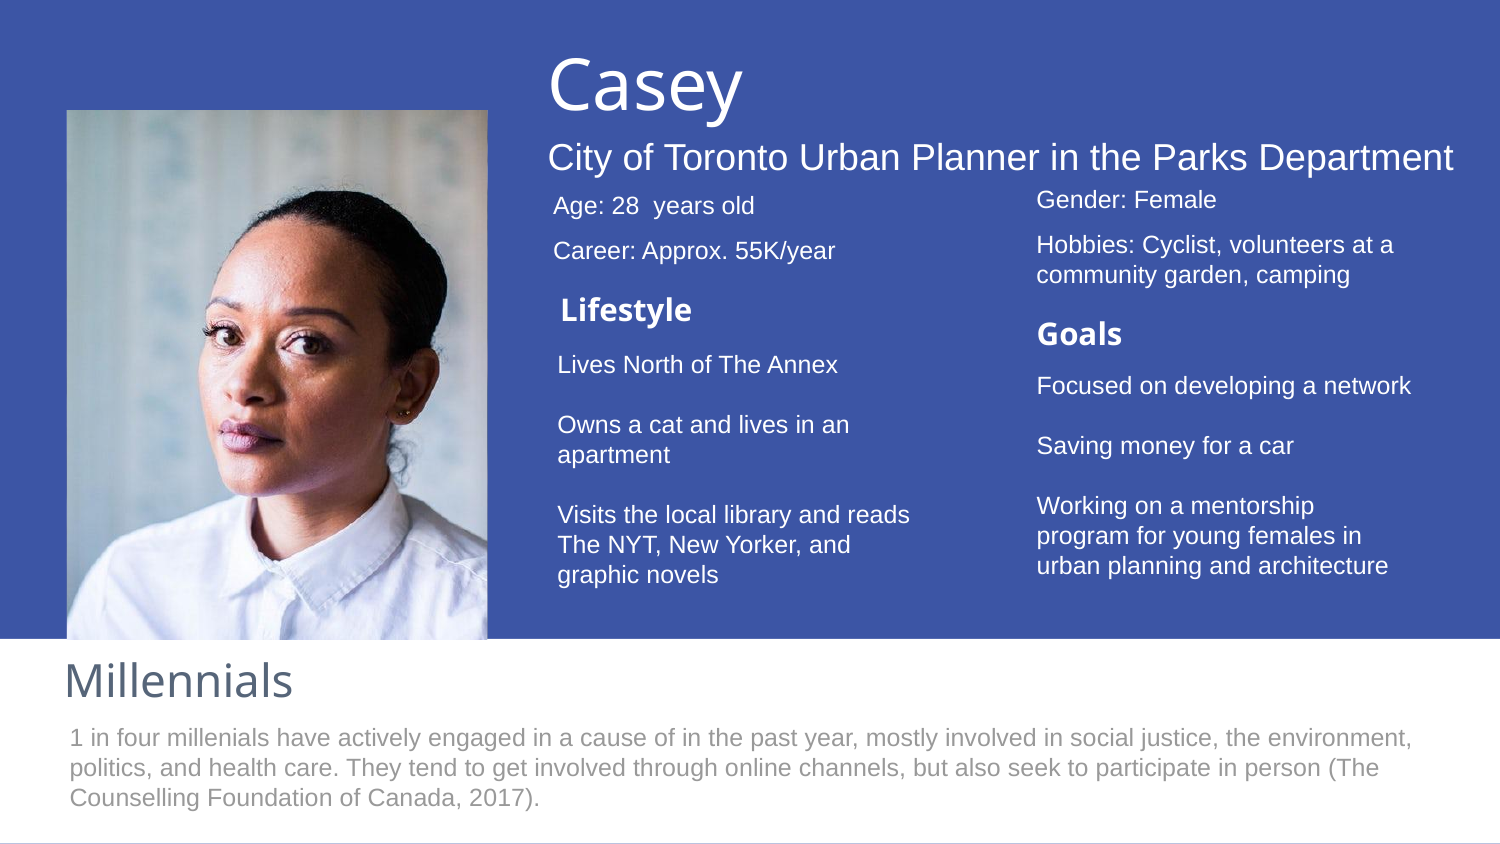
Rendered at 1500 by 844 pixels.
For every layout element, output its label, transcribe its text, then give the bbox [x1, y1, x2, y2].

text_box [0, 638, 1500, 844]
text_box Lives North of The Annex Owns a cat and lives in an apartment Visits the local library and reads The NYT, New Yorker, and graphic novels [542, 333, 932, 577]
text_box Millennials [48, 651, 1447, 708]
picture [66, 110, 488, 640]
text_box Goals [1021, 305, 1168, 354]
text_box Gender: Female Hobbies: Cyclist, volunteers at a community garden, camping [1021, 174, 1500, 298]
text_box Lifestyle [545, 281, 710, 333]
text_box 1 in four millenials have actively engaged in a cause of in the past year, mostly involved in social justice, the environment, politics, and health care. They tend to get involved through online channels, but also seek to participate in person (The Counselling Foundation of Canada, 2017). [54, 706, 1453, 793]
text_box City of Toronto Urban Planner in the Parks Department [532, 127, 1500, 184]
text_box Age: 28 years old Career: Approx. 55K/year [538, 184, 1016, 298]
text_box Casey [532, 23, 1163, 115]
text_box Focused on developing a network Saving money for a car Working on a mentorship program for young females in urban planning and architecture [1021, 354, 1428, 507]
